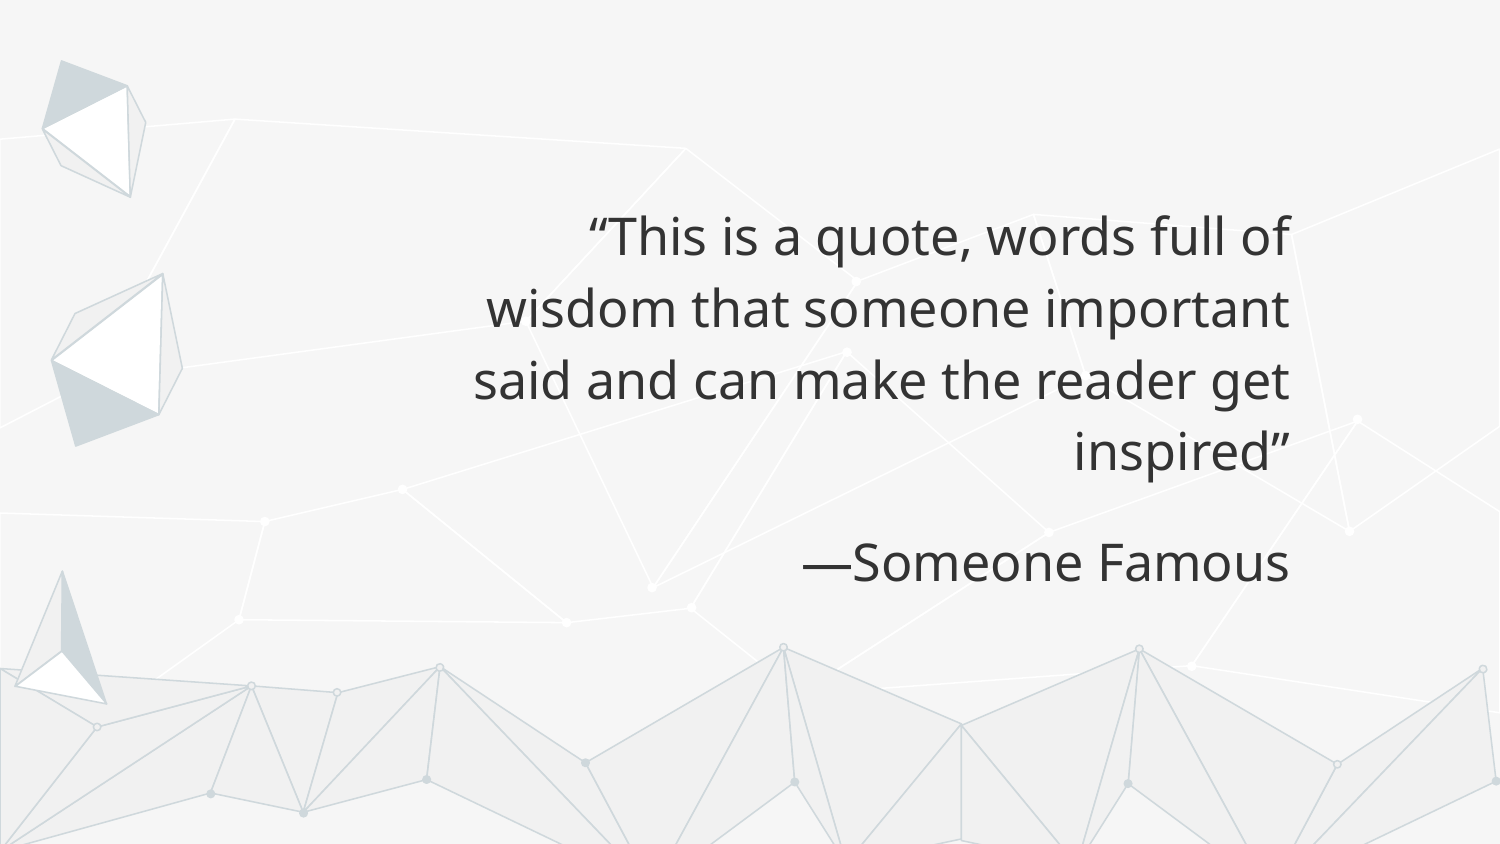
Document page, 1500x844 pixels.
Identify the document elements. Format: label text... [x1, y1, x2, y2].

subtitle “This is a quote, words full of wisdom that someone important said and can make the reader get inspired” [400, 220, 1306, 497]
title —Someone Famous [399, 514, 1306, 623]
